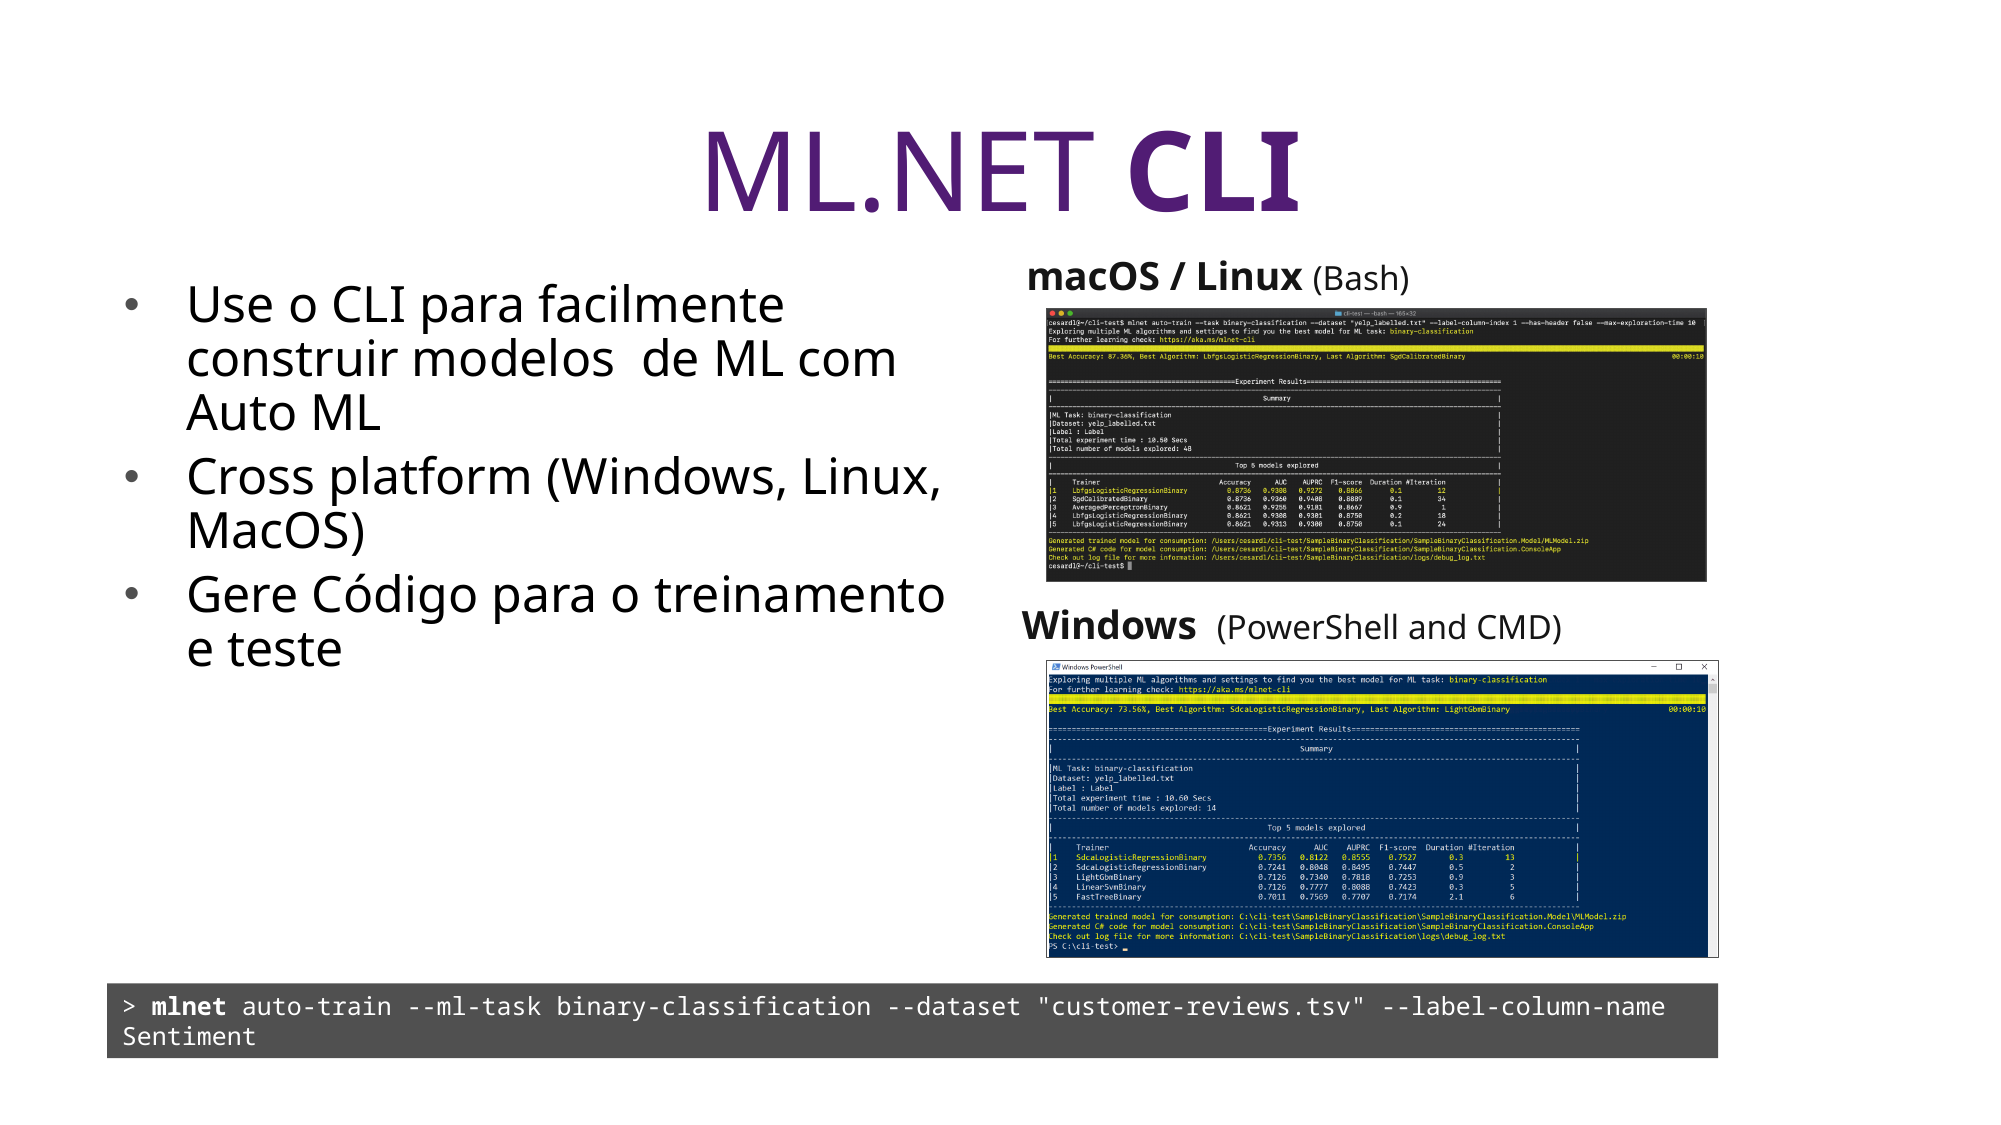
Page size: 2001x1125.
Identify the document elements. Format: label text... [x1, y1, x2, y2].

picture [1046, 309, 1707, 582]
text_box > mlnet auto-train --ml-task binary-classification --dataset "customer-reviews.tsv" --label-column-name Sentiment [107, 983, 1719, 1059]
text_box Windows (PowerShell and CMD) [1007, 593, 1578, 655]
list Use o CLI para facilmente construir modelos de ML com Auto ML Cross platform (Windows, Linux, MacOS) Gere Código para o treinamento e teste [99, 264, 987, 1034]
picture [1046, 660, 1719, 958]
text_box ML.NET CLI [99, 45, 1900, 244]
text_box macOS / Linux (Bash) [1011, 244, 1425, 306]
